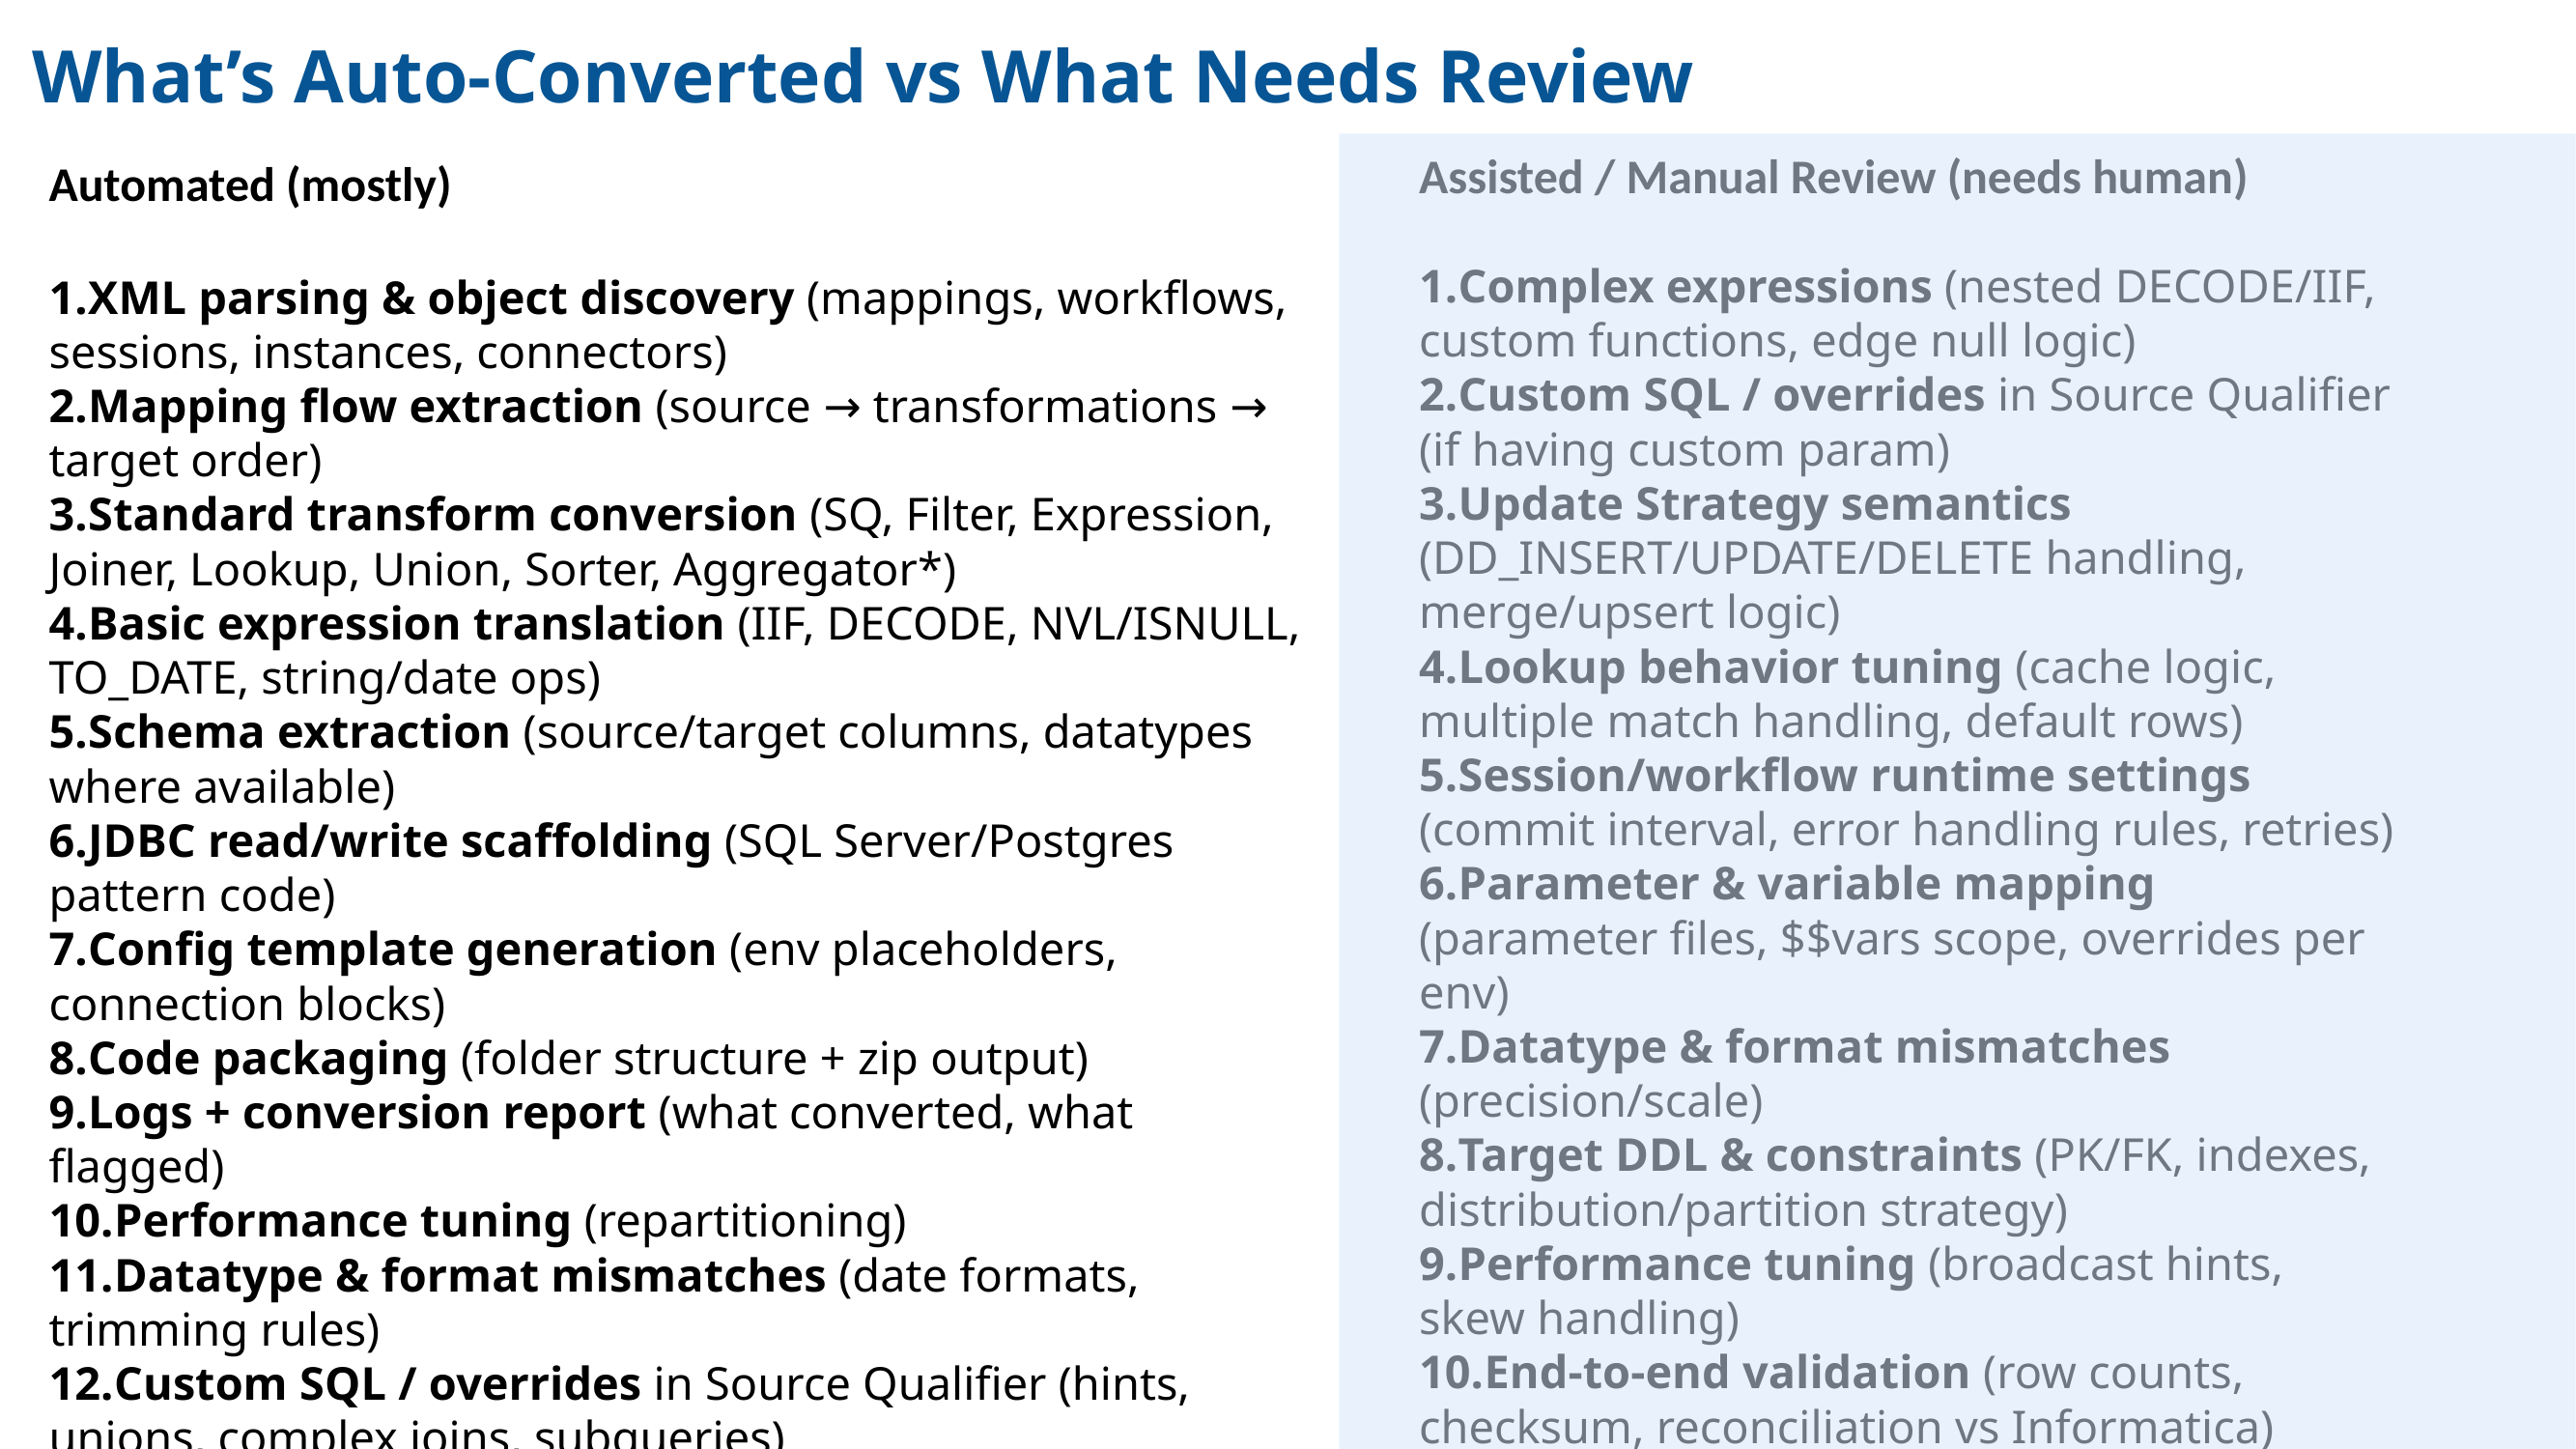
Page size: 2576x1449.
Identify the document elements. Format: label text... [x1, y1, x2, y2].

text_box What’s Auto-Converted vs What Needs Review [32, 21, 2329, 109]
text_box Automated (mostly) XML parsing & object discovery (mappings, workflows, sessions, instances, connectors) Mapping flow extraction (source → transformations → target order) Standard transform conversion (SQ, Filter, Expression, Joiner, Lookup, Union, Sorter, Aggregator*) Basic expression translation (IIF, DECODE, NVL/ISNULL, TO_DATE, string/date ops) Schema extraction (source/target columns, datatypes where available) JDBC read/write scaffolding (SQL Server/Postgres pattern code) Config template generation (env placeholders, connection blocks) Code packaging (folder structure + zip output) Logs + conversion report (what converted, what flagged) Performance tuning (repartitioning) Datatype & format mismatches (date formats, trimming rules) Custom SQL / overrides in Source Qualifier (hints, unions, complex joins, subqueries) [34, 145, 1335, 1449]
text_box [1339, 133, 2576, 1449]
